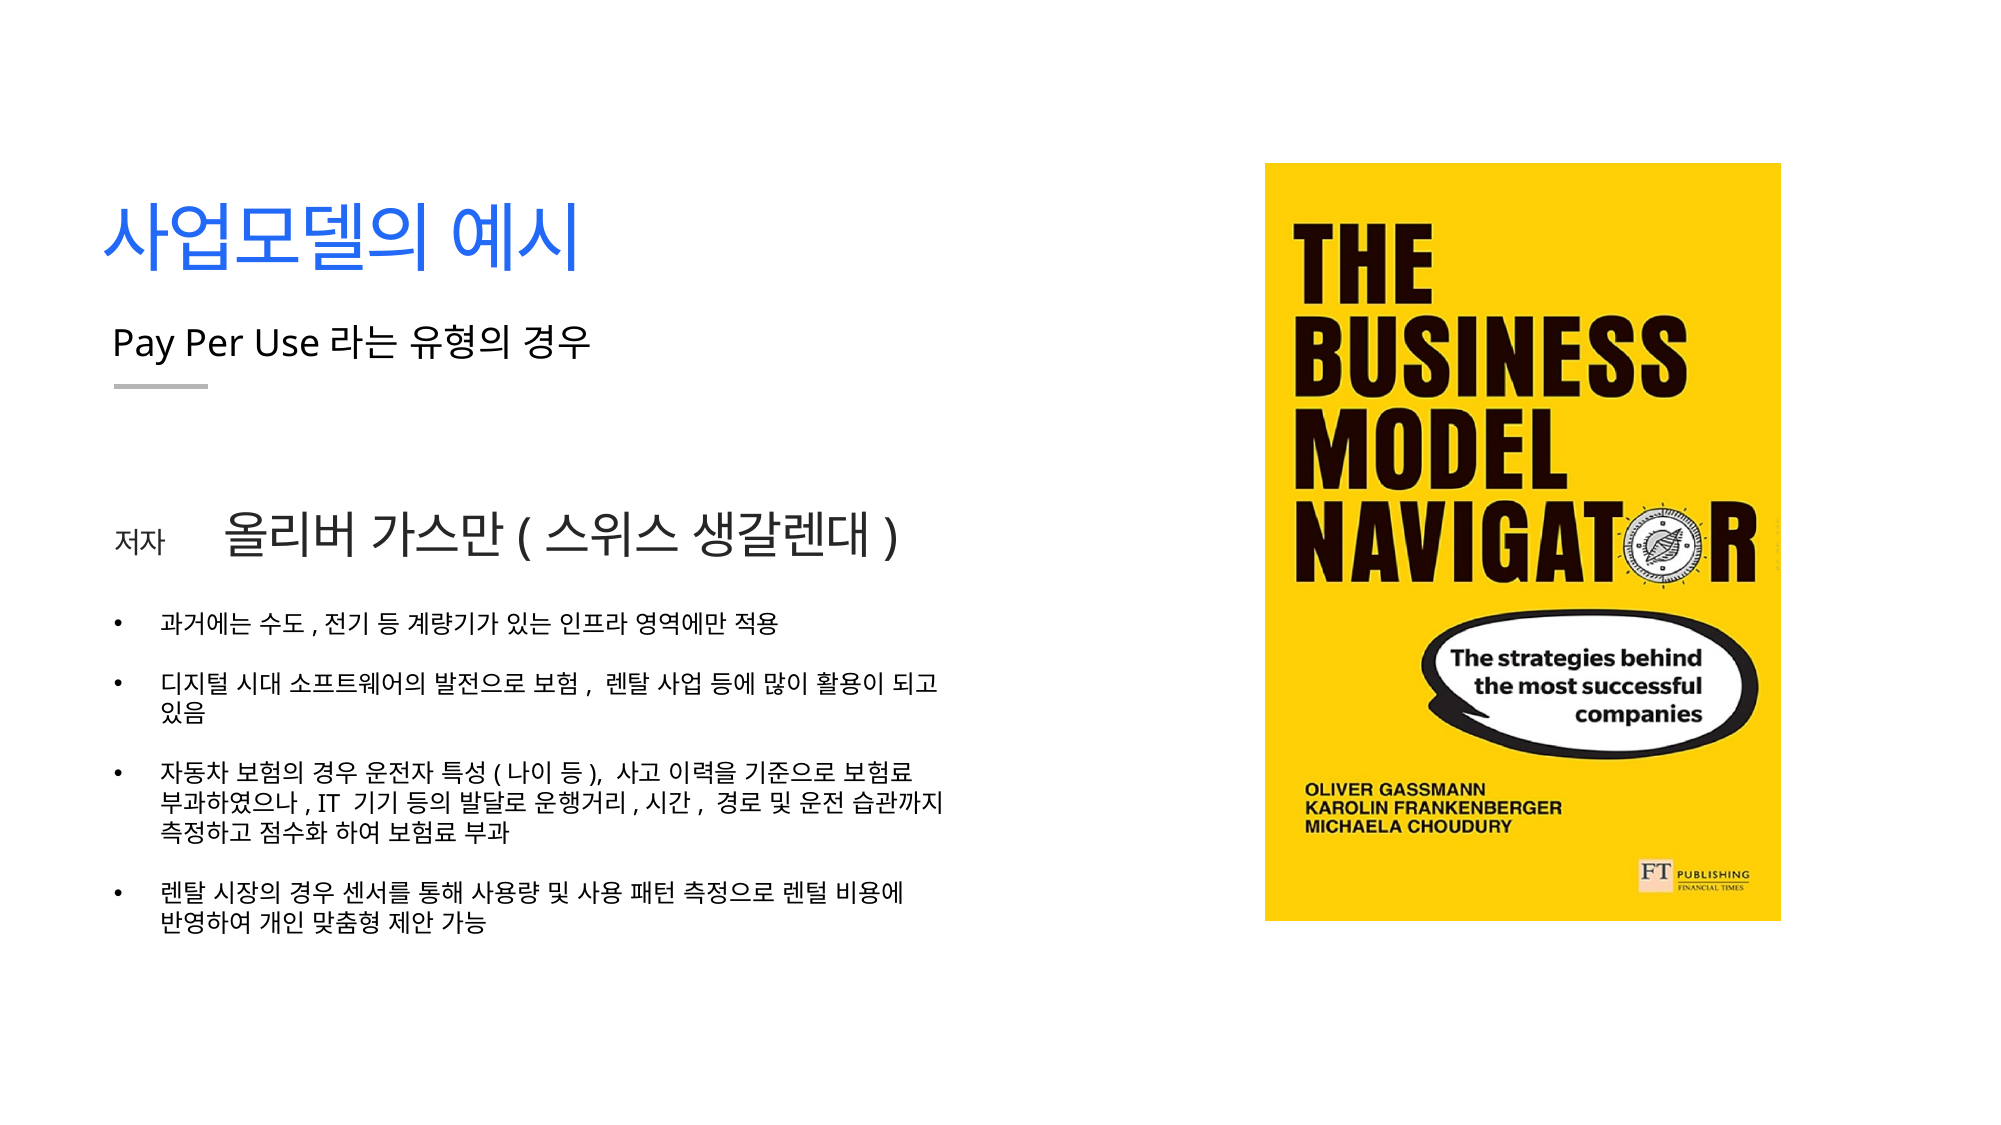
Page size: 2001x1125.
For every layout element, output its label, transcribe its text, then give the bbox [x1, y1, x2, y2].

text_box Pay Per Use라는 유형의 경우 [97, 311, 1098, 372]
text_box 사업모델의 예시 [101, 190, 584, 281]
text_box 과거에는 수도,전기 등 계량기가 있는 인프라 영역에만 적용 디지털 시대 소프트웨어의 발전으로 보험, 렌탈 사업 등에 많이 활용이 되고 있음 자동차 보험의 경우 운전자 특성(나이 등), 사고 이력을 기준으로 보험료 부과하였으나, IT 기기 등의 발달로 운행거리,시간, 경로 및 운전 습관까지 측정하고 점수화 하여 보험료 부과 렌탈 시장의 경우 센서를 통해 사용량 및 사용 패턴 측정으로 렌털 비용에 반영하여 개인 맞춤형 제안 가능 [113, 608, 972, 938]
text_box 올리버 가스만(스위스 생갈렌대) [223, 491, 899, 564]
text_box 저자 [114, 524, 174, 560]
picture [1264, 163, 1782, 921]
